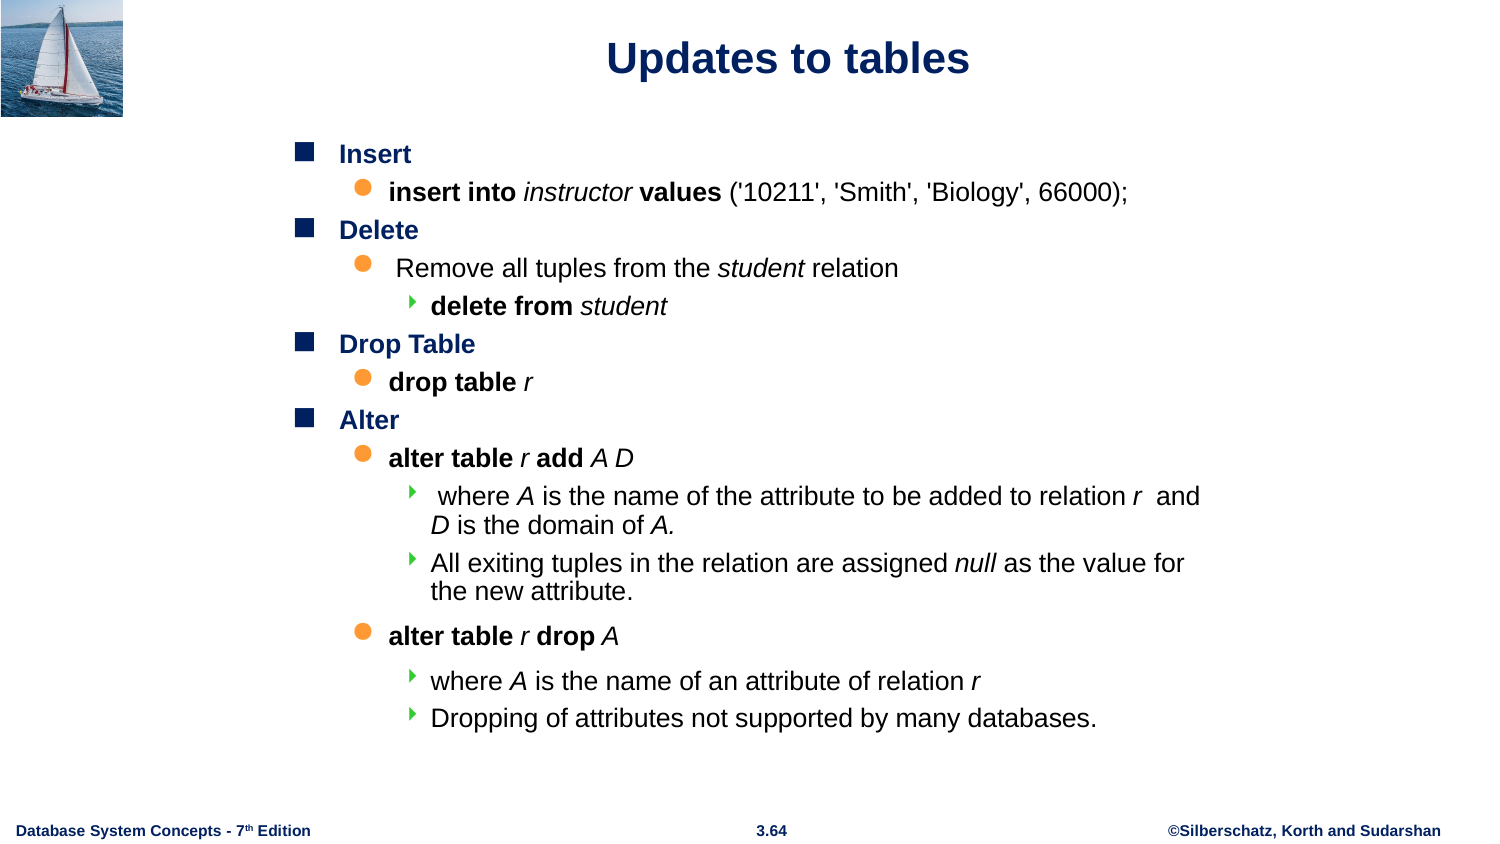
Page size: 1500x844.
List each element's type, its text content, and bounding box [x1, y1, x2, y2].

list Insert insert into instructor values ('10211', 'Smith', 'Biology', 66000); Delete Remove all tuples from the student relation delete from student Drop Table drop table r Alter alter table r add A D where A is the name of the attribute to be added to relation r and D is the domain of A. All exiting tuples in the relation are assigned null as the value for the new attribute. alter table r drop A where A is the name of an attribute of relation r Dropping of attributes not supported by many databases. [282, 133, 1231, 769]
title Updates to tables [125, 14, 1452, 90]
picture [0, 0, 123, 117]
